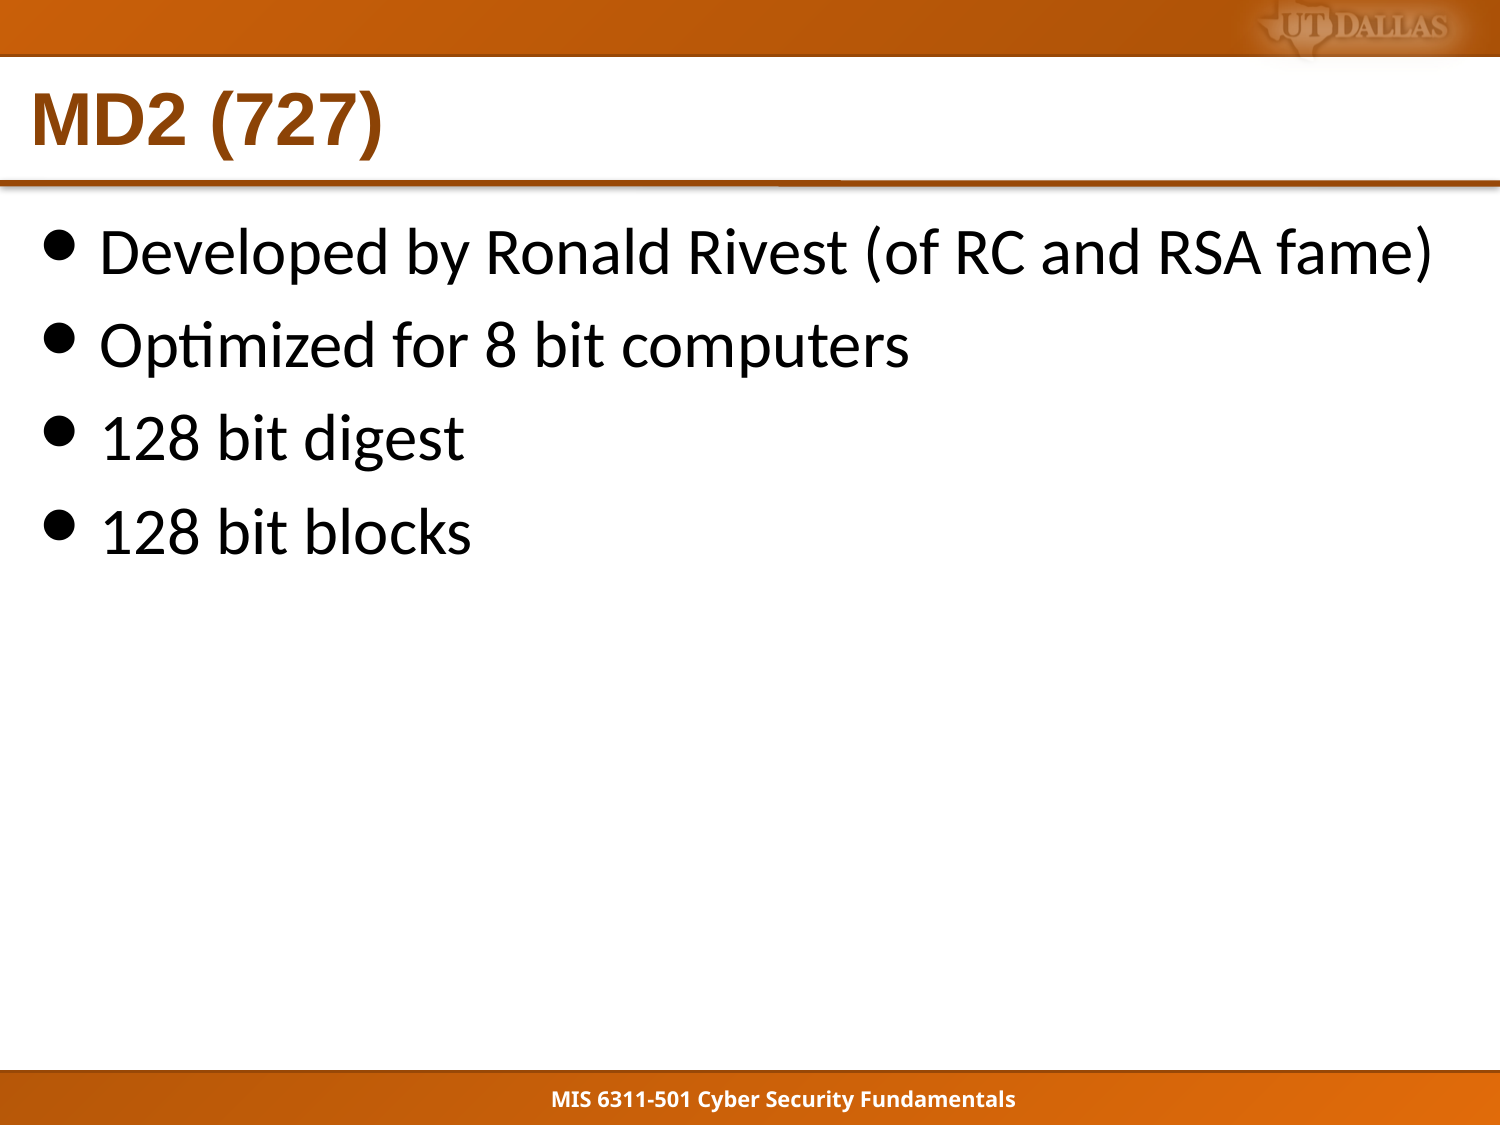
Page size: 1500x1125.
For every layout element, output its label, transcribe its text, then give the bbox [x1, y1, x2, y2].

list Developed by Ronald Rivest (of RC and RSA fame) Optimized for 8 bit computers 128 bit digest 128 bit blocks [24, 199, 1500, 1077]
picture [1218, 0, 1500, 64]
title MD2 (727) [0, 64, 1500, 178]
